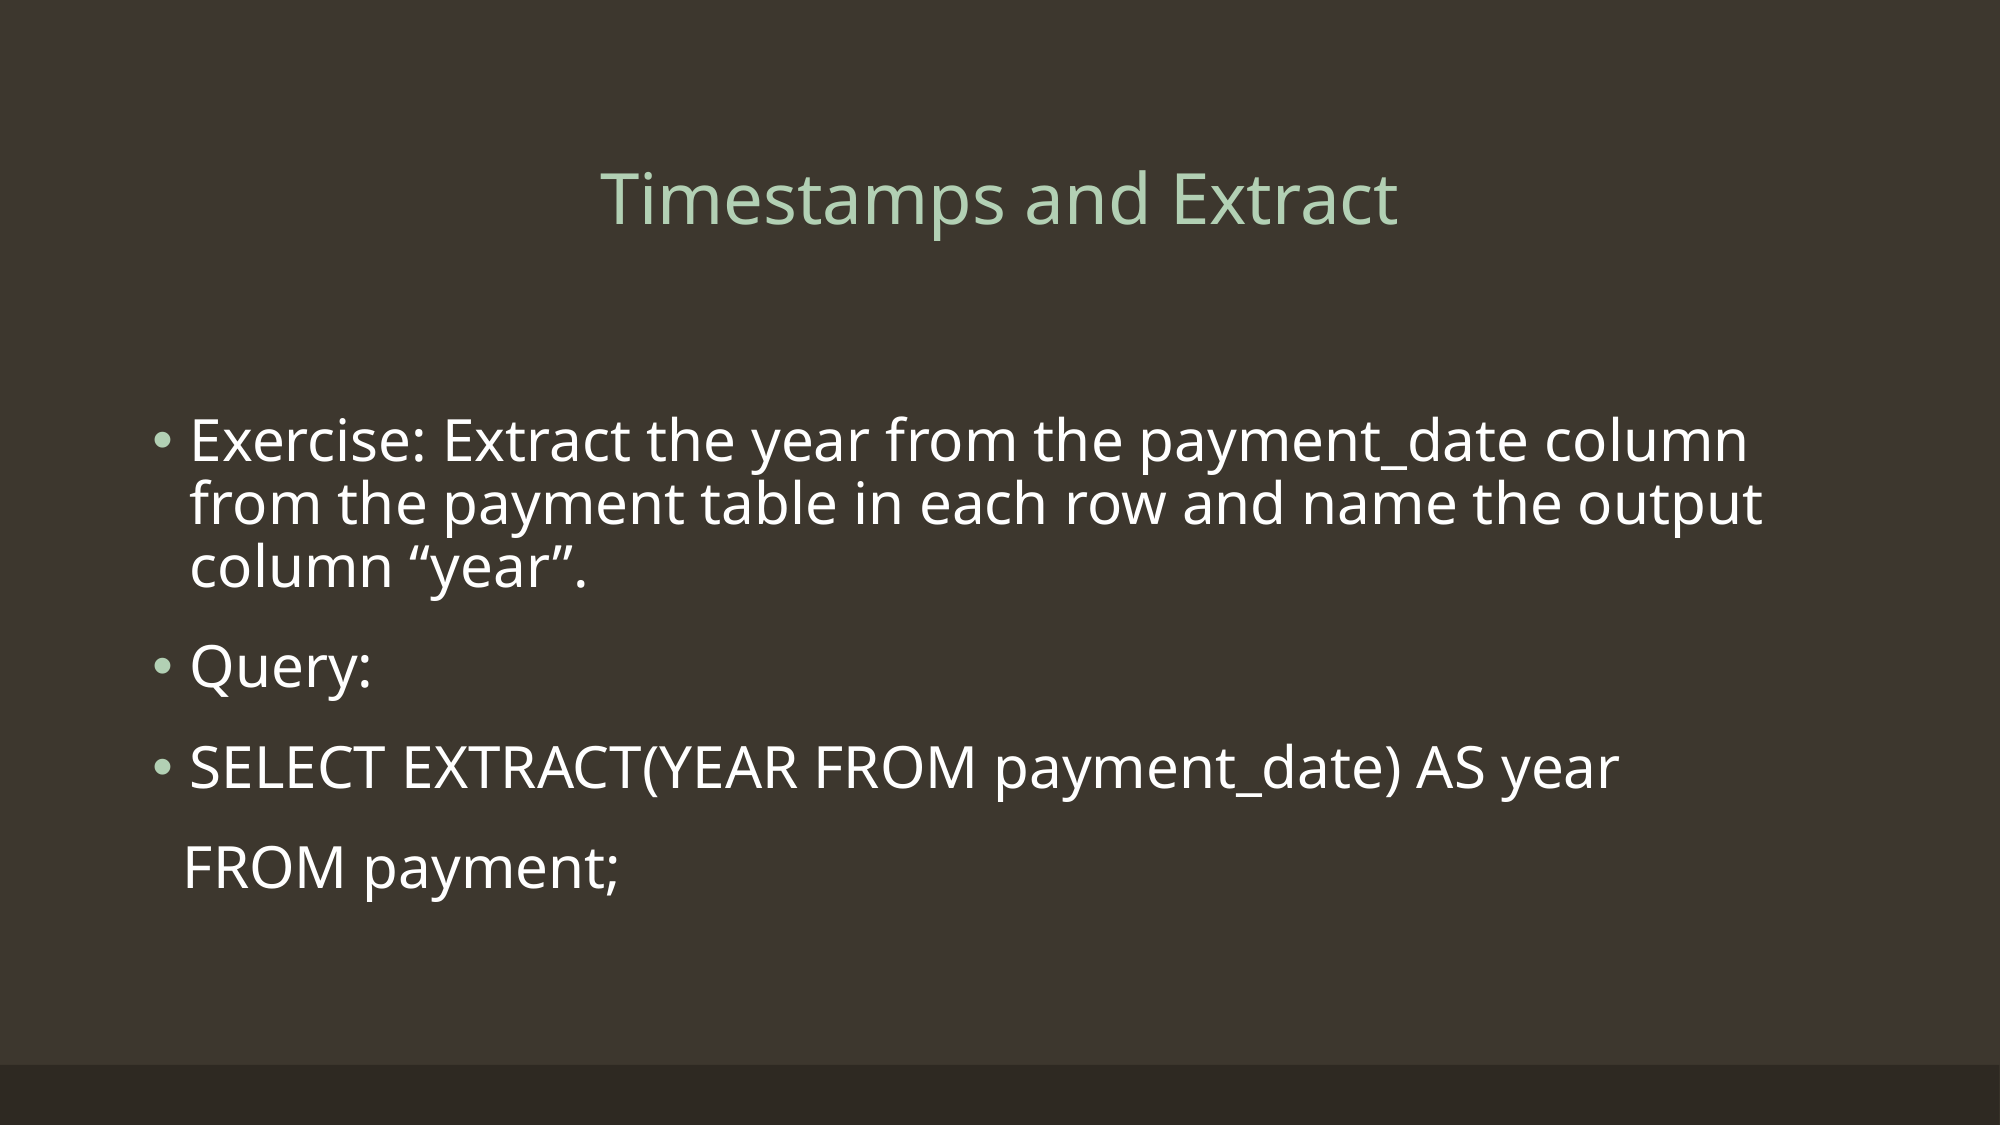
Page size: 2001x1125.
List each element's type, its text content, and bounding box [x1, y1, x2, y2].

title Timestamps and Extract [137, 59, 1863, 248]
list Exercise: Extract the year from the payment_date column from the payment table in each row and name the output column “year”. Query: SELECT EXTRACT(YEAR FROM payment_date) AS year FROM payment; [137, 299, 1863, 1014]
